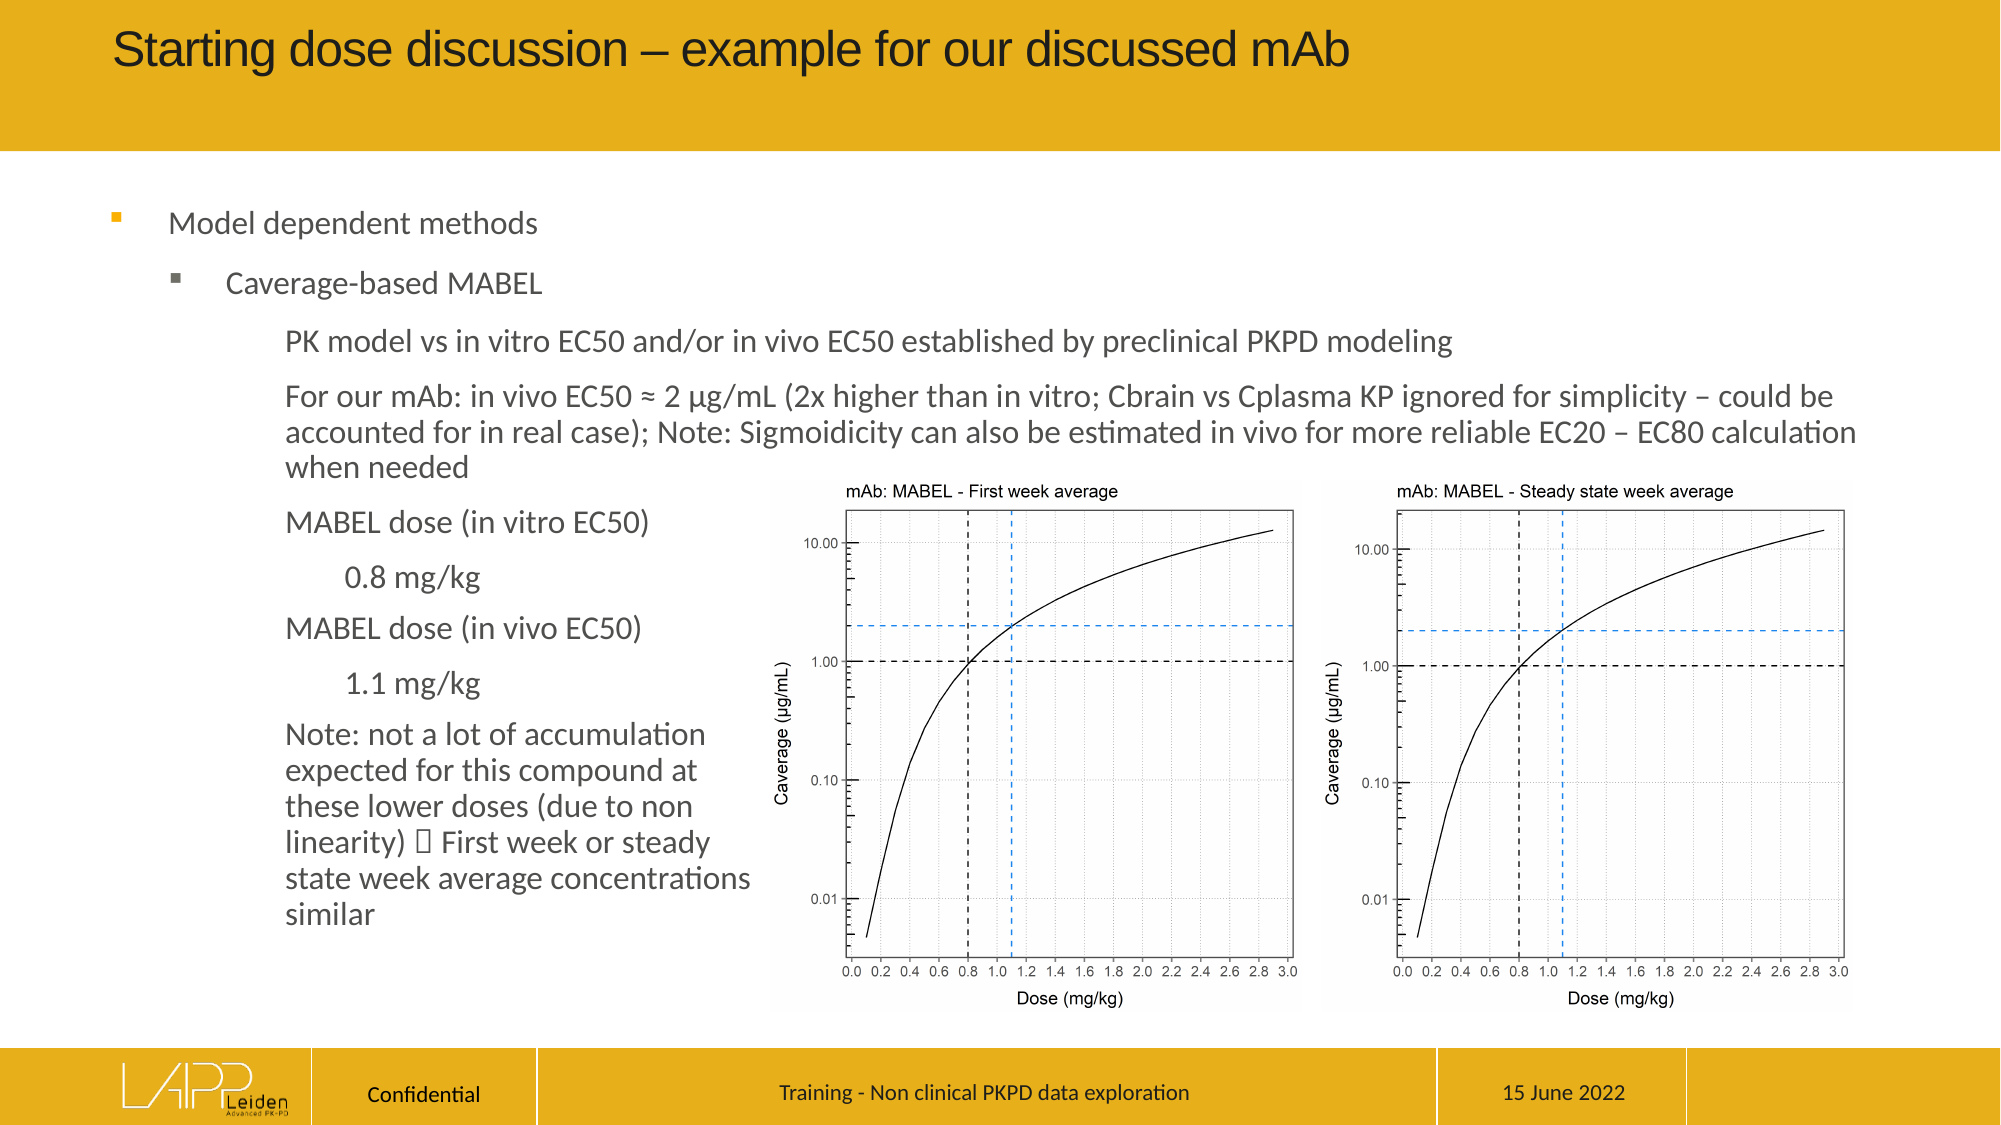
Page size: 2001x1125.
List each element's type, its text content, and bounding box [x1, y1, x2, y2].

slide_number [1451, 1060, 1677, 1121]
picture [770, 480, 1302, 1012]
list Model dependent methods Caverage-based MABEL PK model vs in vitro EC50 and/or in vivo EC50 established by preclinical PKPD modeling For our mAb: in vivo EC50 ≈ 2 µg/mL (2x higher than in vitro; Cbrain vs Cplasma KP ignored for simplicity – could be accounted for in real case); Note: Sigmoidicity can also be estimated in vivo for more reliable EC20 – EC80 calculation when needed MABEL dose (in vitro EC50) 0.8 mg/kg MABEL dose (in vivo EC50) 1.1 mg/kg Note: not a lot of accumulation expected for this compound at these lower doses (due to non linearity)  First week or steady state week average concentrations similar [108, 205, 1894, 997]
footer Training - Non clinical PKPD data exploration [548, 1061, 1422, 1122]
picture [85, 1018, 322, 1125]
picture [1321, 480, 1853, 1012]
title Starting dose discussion – example for our discussed mAb [112, 22, 1894, 77]
